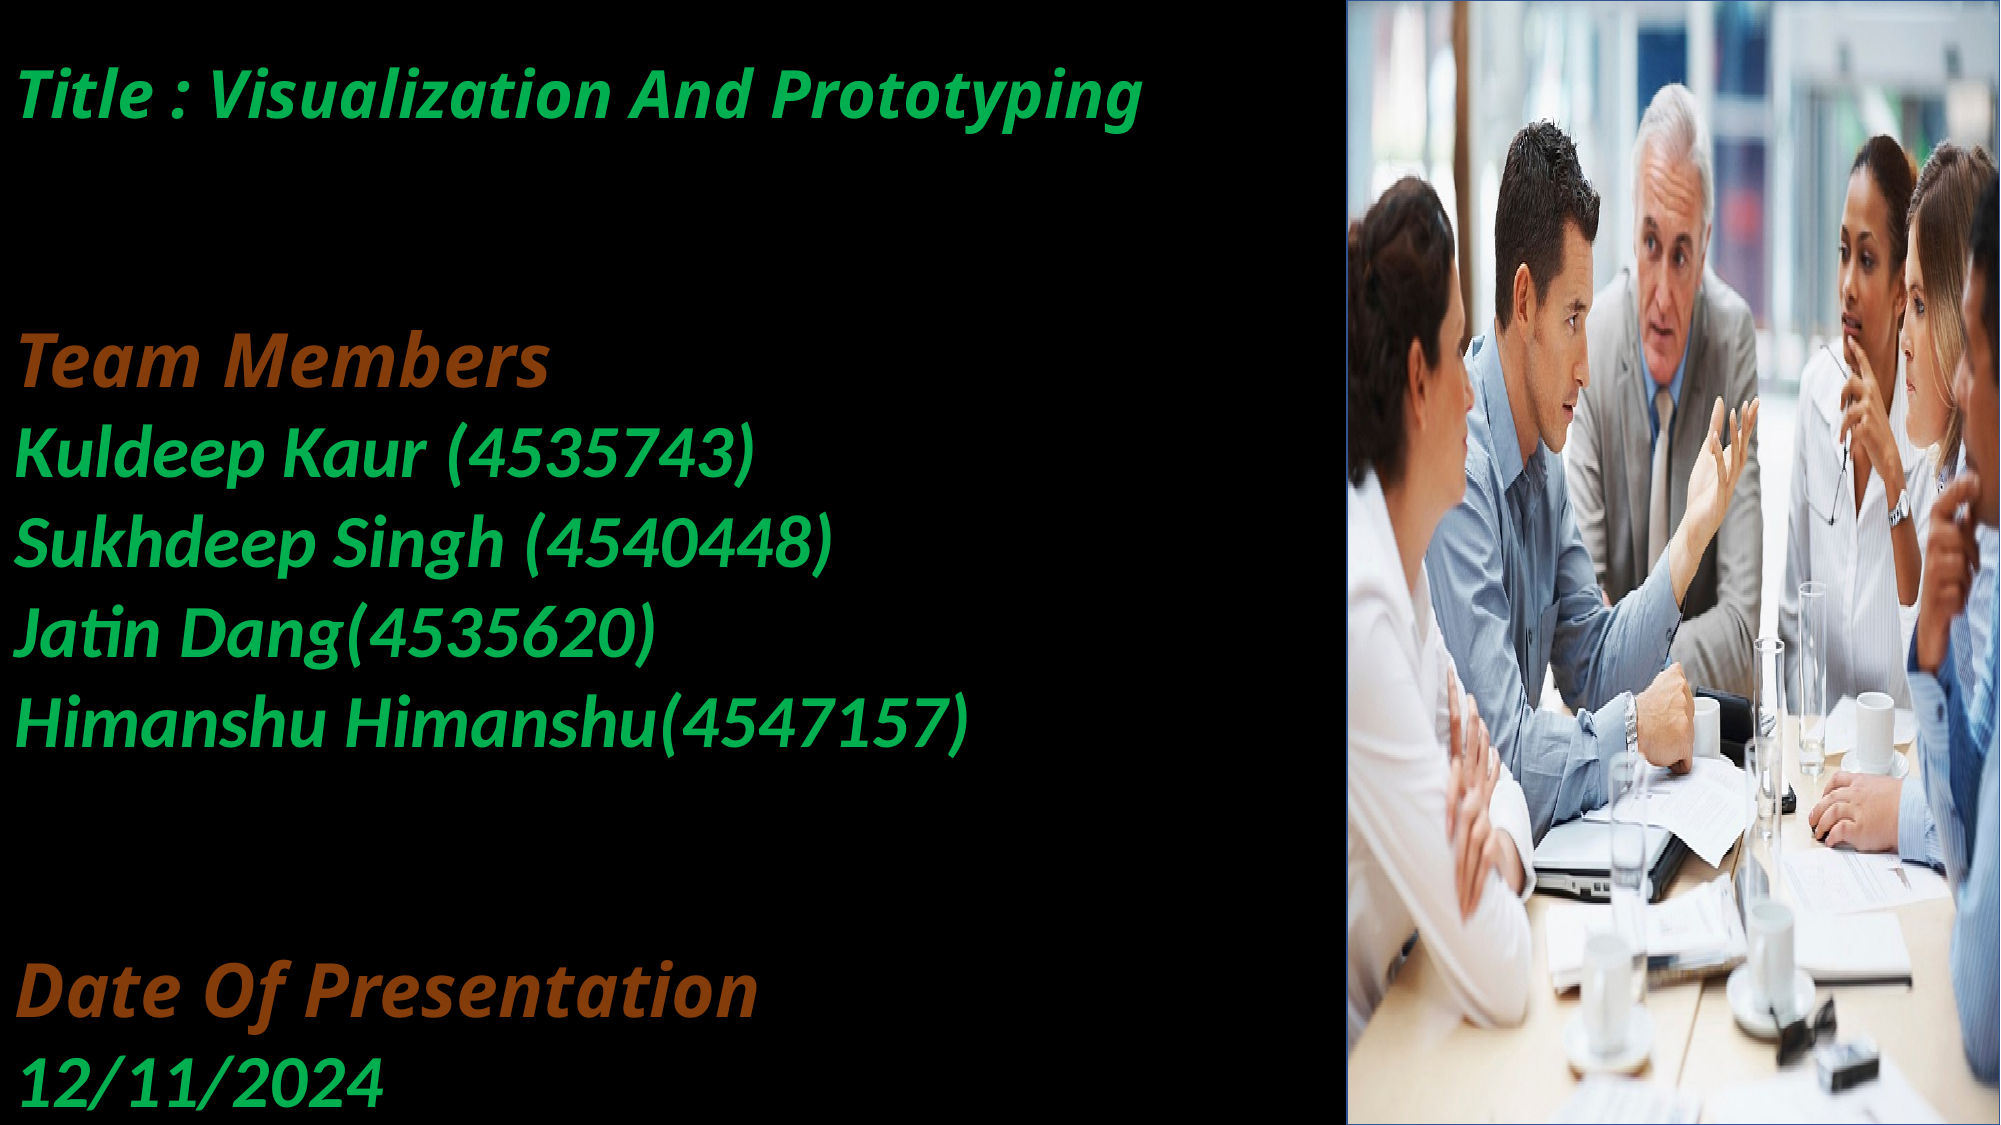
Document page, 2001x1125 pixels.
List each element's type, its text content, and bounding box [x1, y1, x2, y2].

text_box Title : Visualization And Prototyping Team Members Kuldeep Kaur (4535743) Sukhdeep Singh (4540448) Jatin Dang(4535620) Himanshu Himanshu(4547157) Date Of Presentation 12/11/2024 [0, 0, 1346, 1125]
text_box [1346, 0, 2000, 1125]
